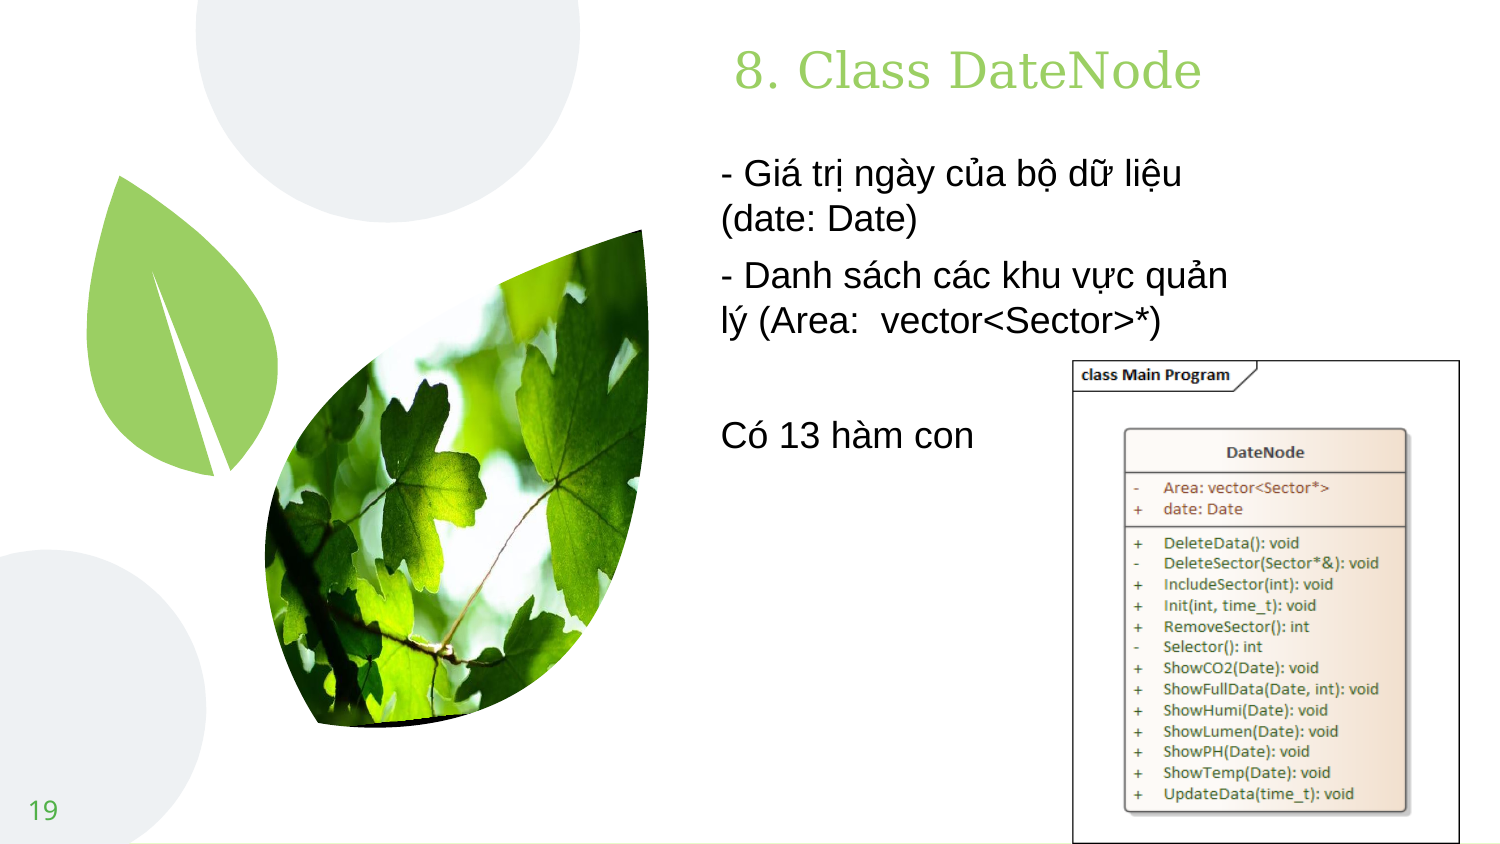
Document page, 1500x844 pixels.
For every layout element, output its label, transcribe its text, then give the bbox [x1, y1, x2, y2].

picture [259, 230, 660, 728]
slide_number 19 [12, 779, 103, 844]
text_box 8. Class DateNode [718, 31, 1224, 115]
picture [1071, 359, 1460, 844]
text_box - Giá trị ngày của bộ dữ liệu (date: Date) - Danh sách các khu vực quản lý (Area: vector<Sector>*) Có 13 hàm con [705, 133, 1256, 516]
